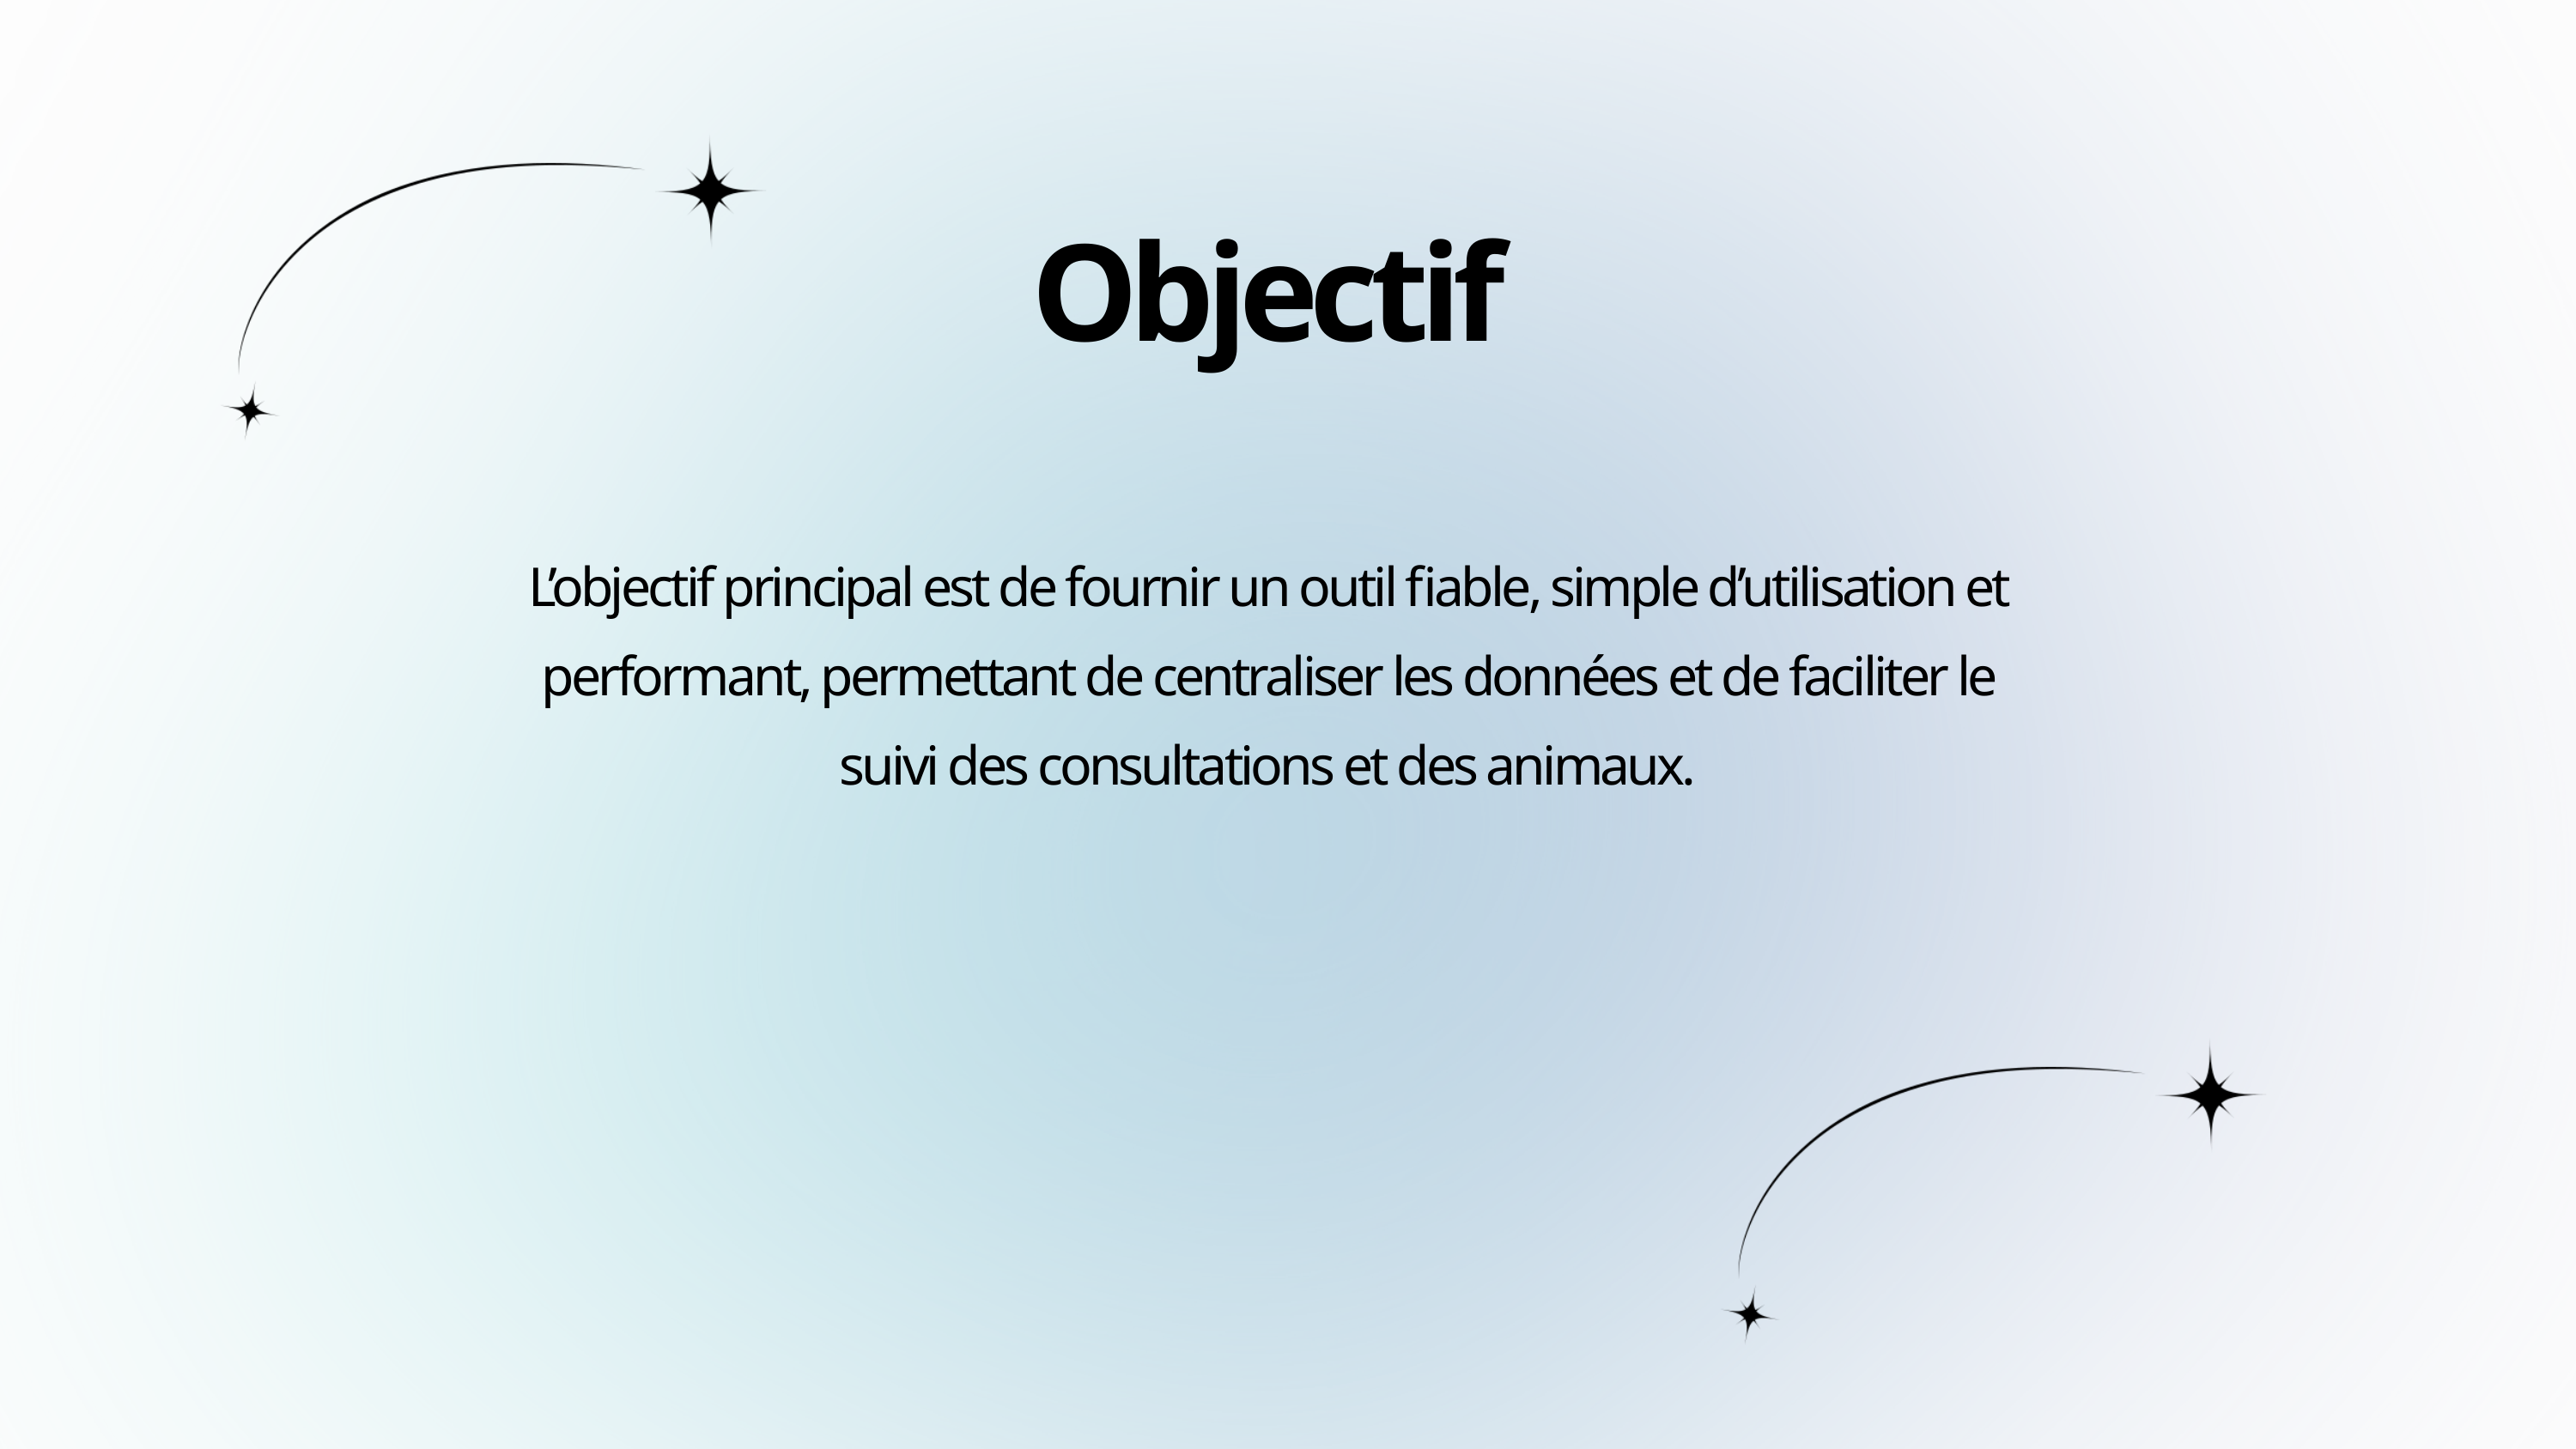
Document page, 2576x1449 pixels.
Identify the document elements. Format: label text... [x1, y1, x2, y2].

text_box [1720, 1037, 2269, 1345]
text_box Objectif [747, 238, 1789, 369]
text_box [0, 0, 2576, 1449]
text_box L’objectif principal est de fournir un outil fiable, simple d’utilisation et performant, permettant de centraliser les données et de faciliter le suivi des consultations et des animaux. [494, 528, 2042, 796]
text_box [220, 133, 769, 441]
